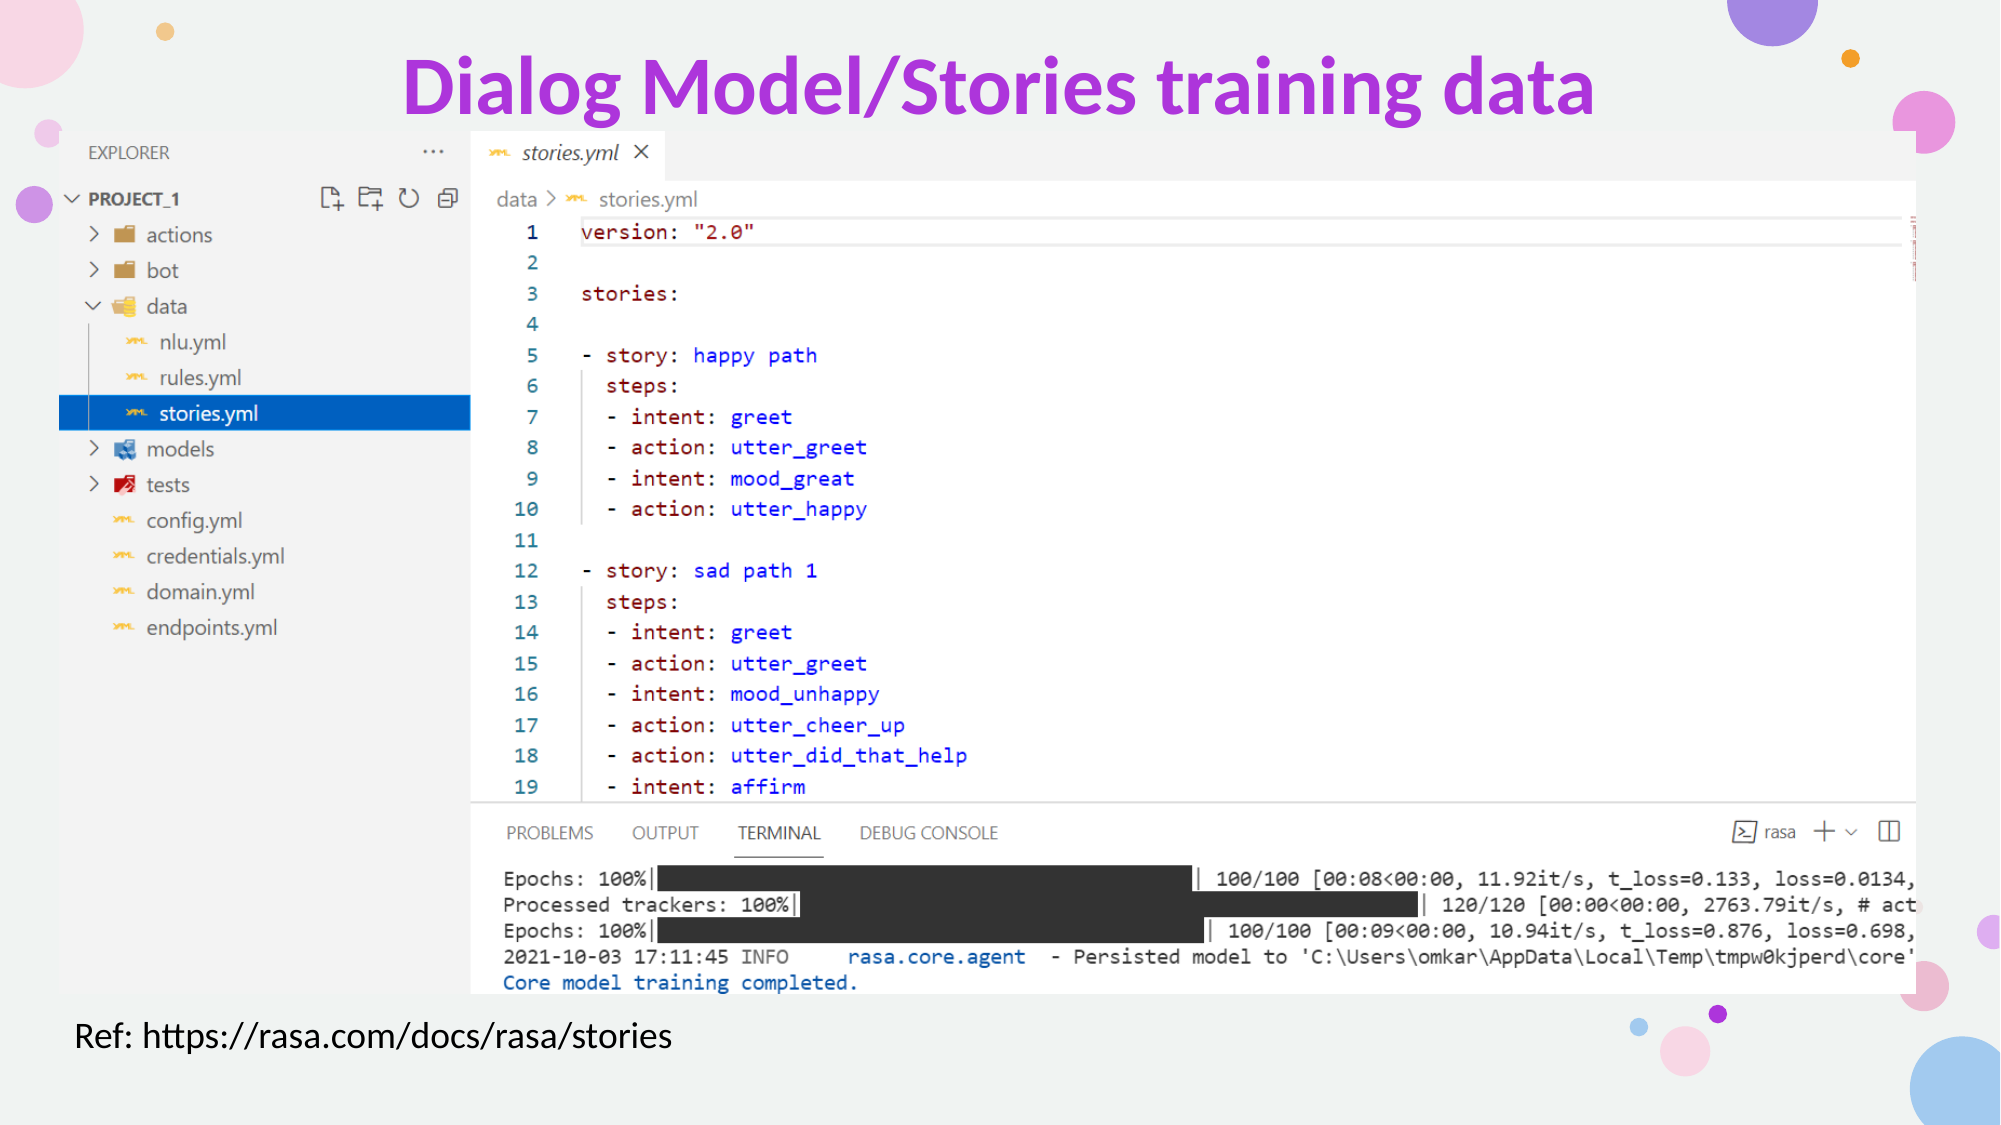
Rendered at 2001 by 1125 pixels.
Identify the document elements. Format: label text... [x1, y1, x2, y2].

text_box Ref: https://rasa.com/docs/rasa/stories [59, 1004, 1060, 1064]
text_box Dialog Model/Stories training data [383, 23, 1616, 131]
picture [59, 131, 1916, 994]
